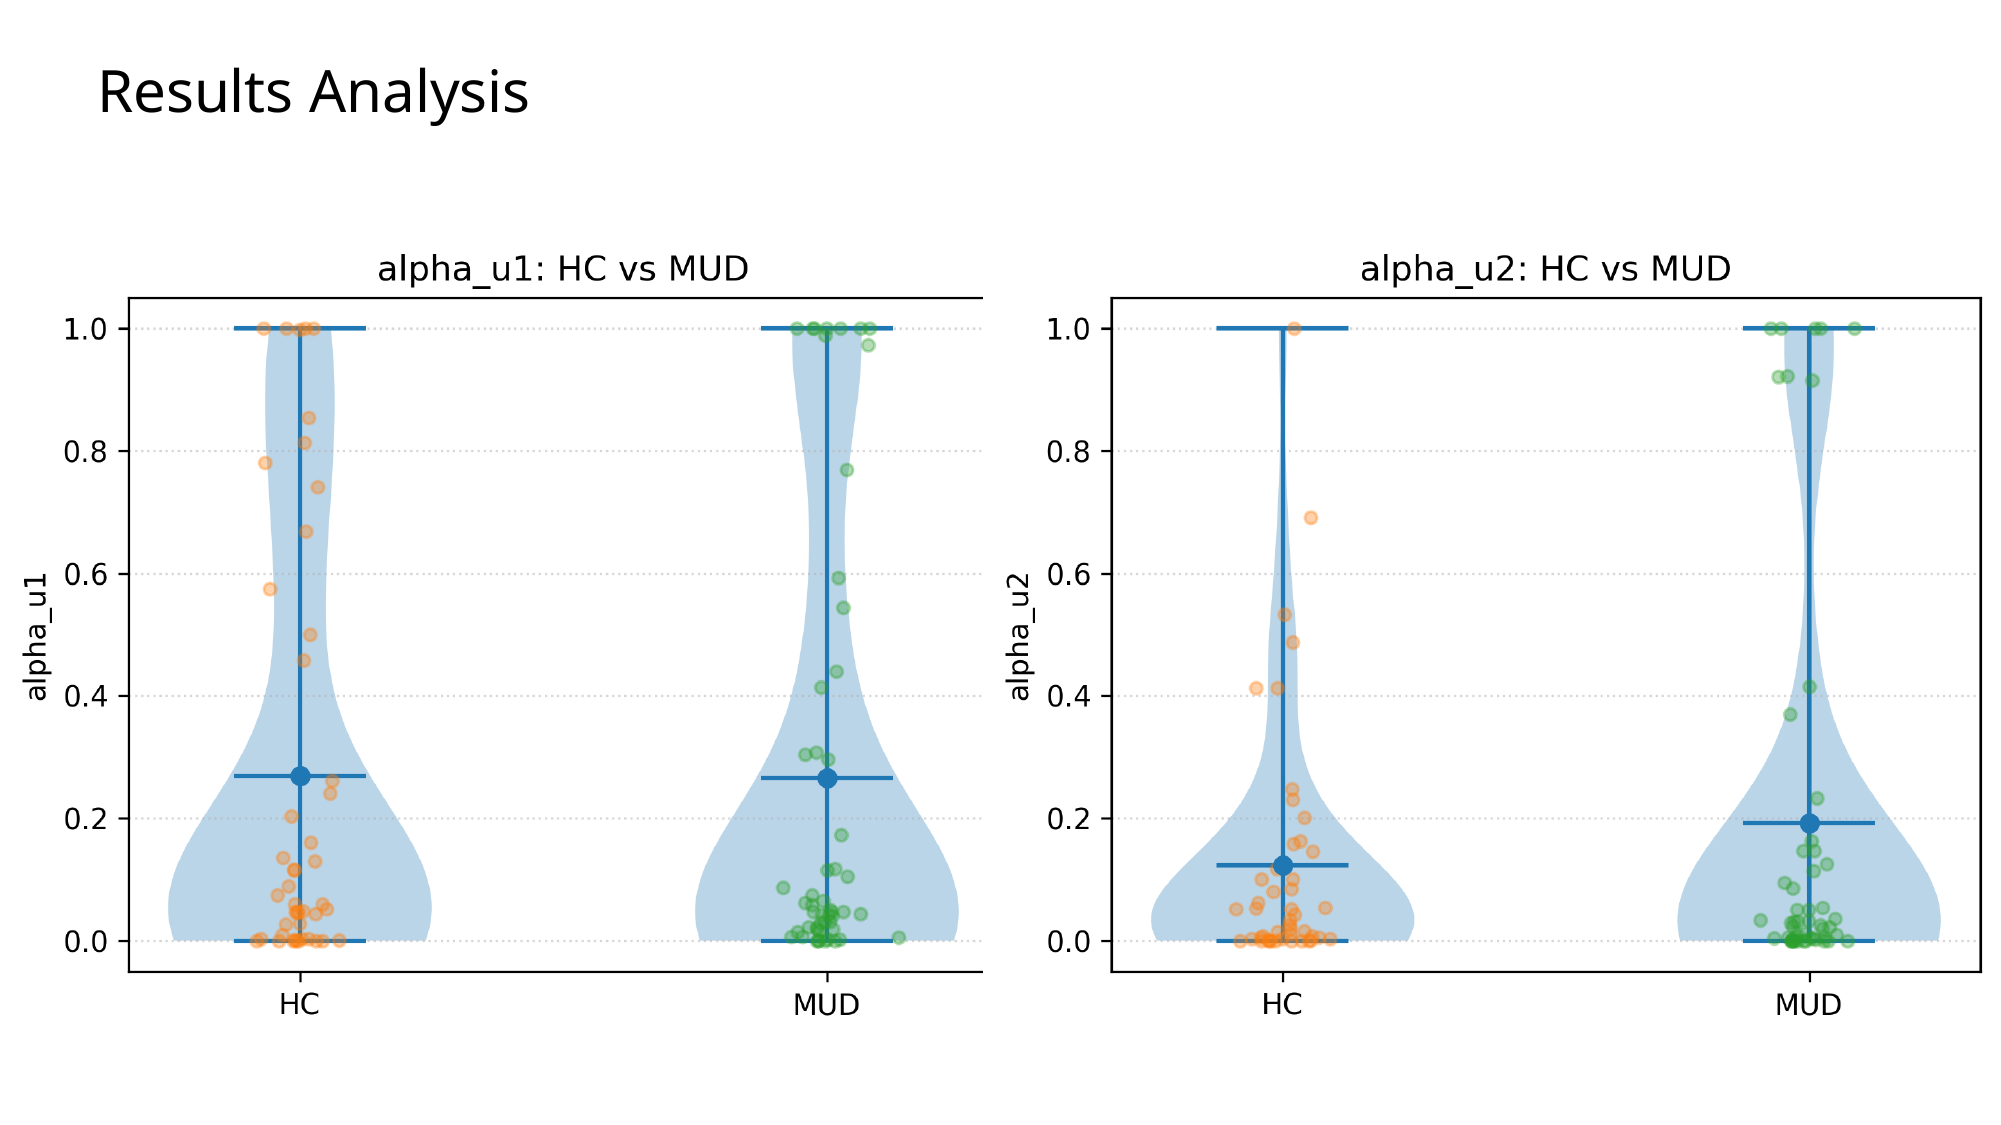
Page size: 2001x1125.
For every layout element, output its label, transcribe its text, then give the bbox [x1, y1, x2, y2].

text_box Results Analysis [82, 47, 749, 132]
picture [0, 233, 2000, 1041]
